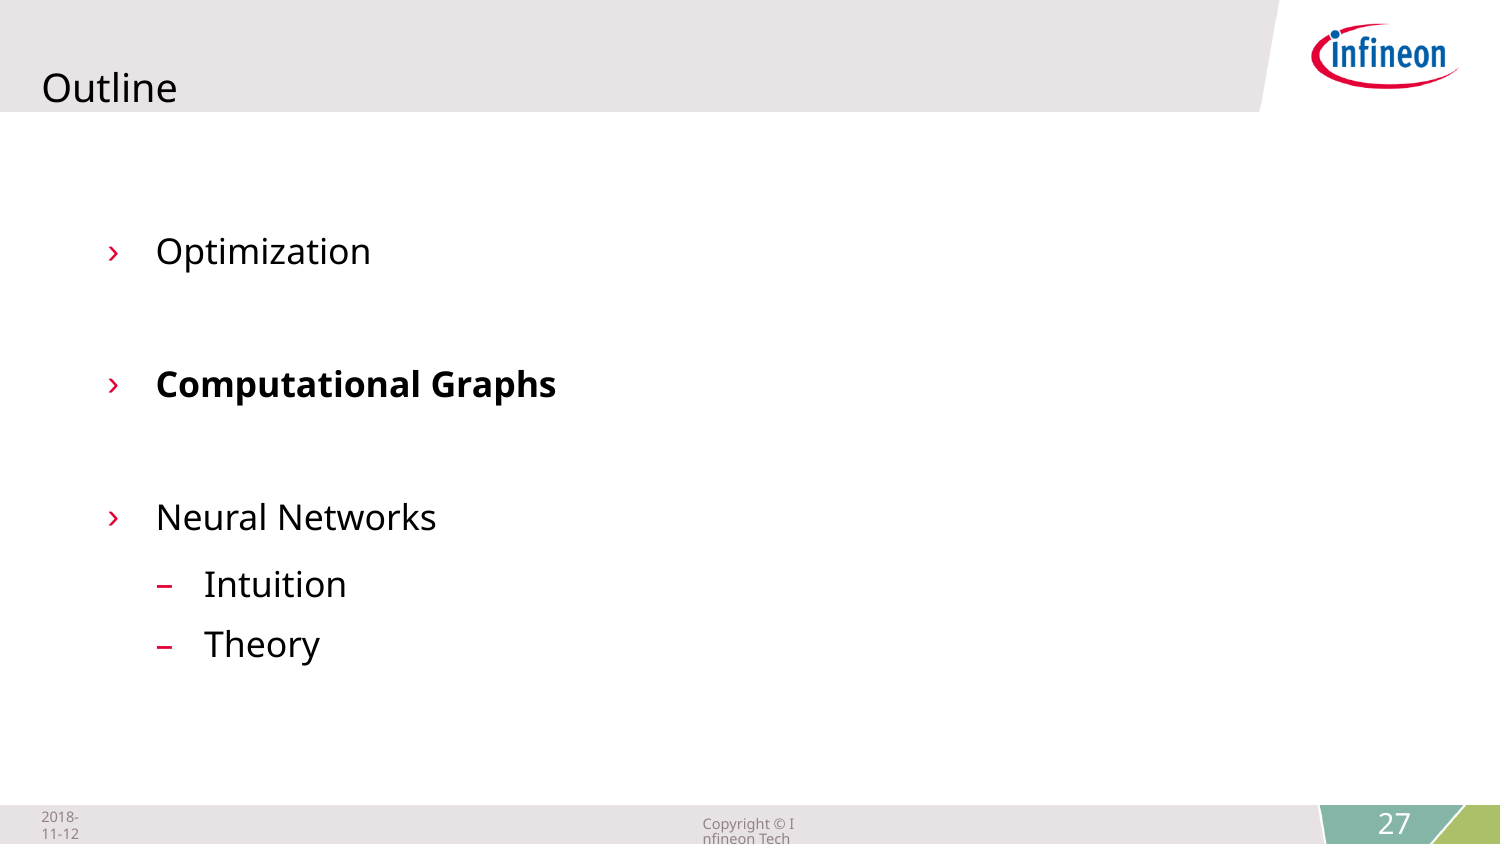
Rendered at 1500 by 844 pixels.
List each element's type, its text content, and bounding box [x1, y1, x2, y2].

slide_number 27 [1364, 806, 1412, 844]
title Outline [41, 23, 1257, 112]
footer Copyright © Infineon Technologies AG 2018. All rights reserved. [702, 806, 798, 844]
picture [0, 0, 1500, 112]
list Optimization Computational Graphs Neural Networks Intuition Theory [107, 163, 1384, 670]
picture [0, 805, 1500, 844]
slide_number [41, 806, 89, 844]
